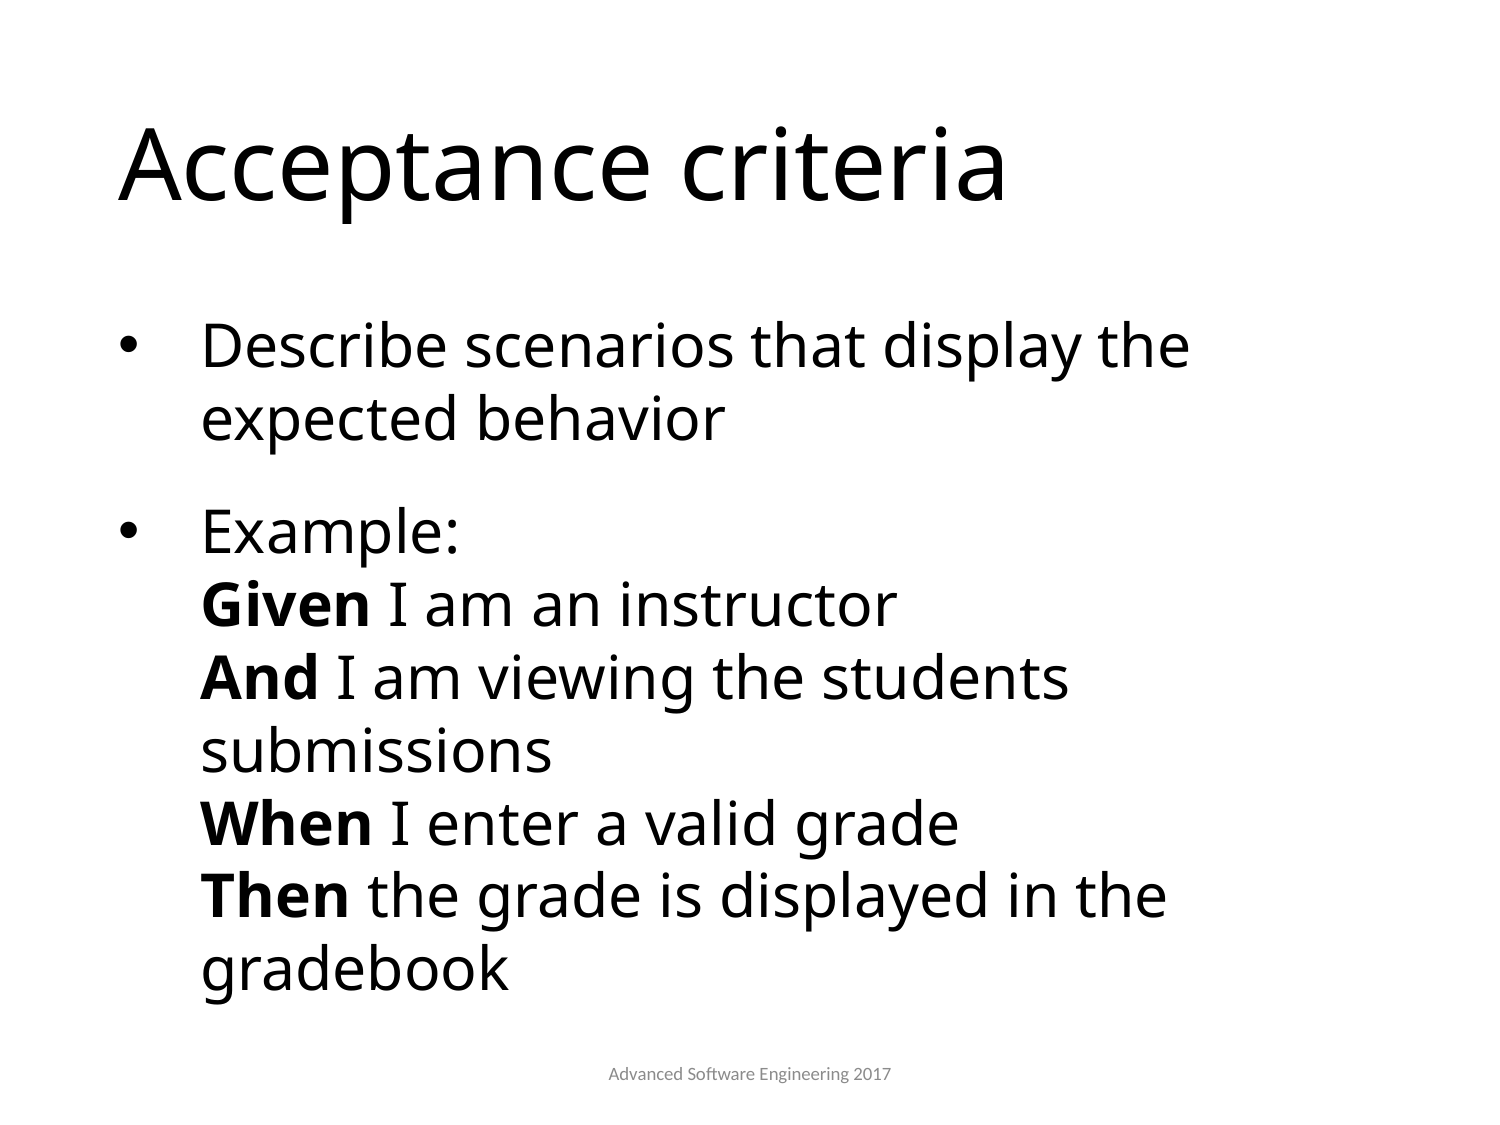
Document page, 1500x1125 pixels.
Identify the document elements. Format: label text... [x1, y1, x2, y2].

footer Advanced Software Engineering 2017 [496, 1042, 1004, 1103]
title Acceptance criteria [103, 59, 1397, 278]
list Describe scenarios that display the expected behavior Example: Given I am an instructor And I am viewing the students submissions When I enter a valid grade Then the grade is displayed in the gradebook [103, 299, 1397, 1014]
